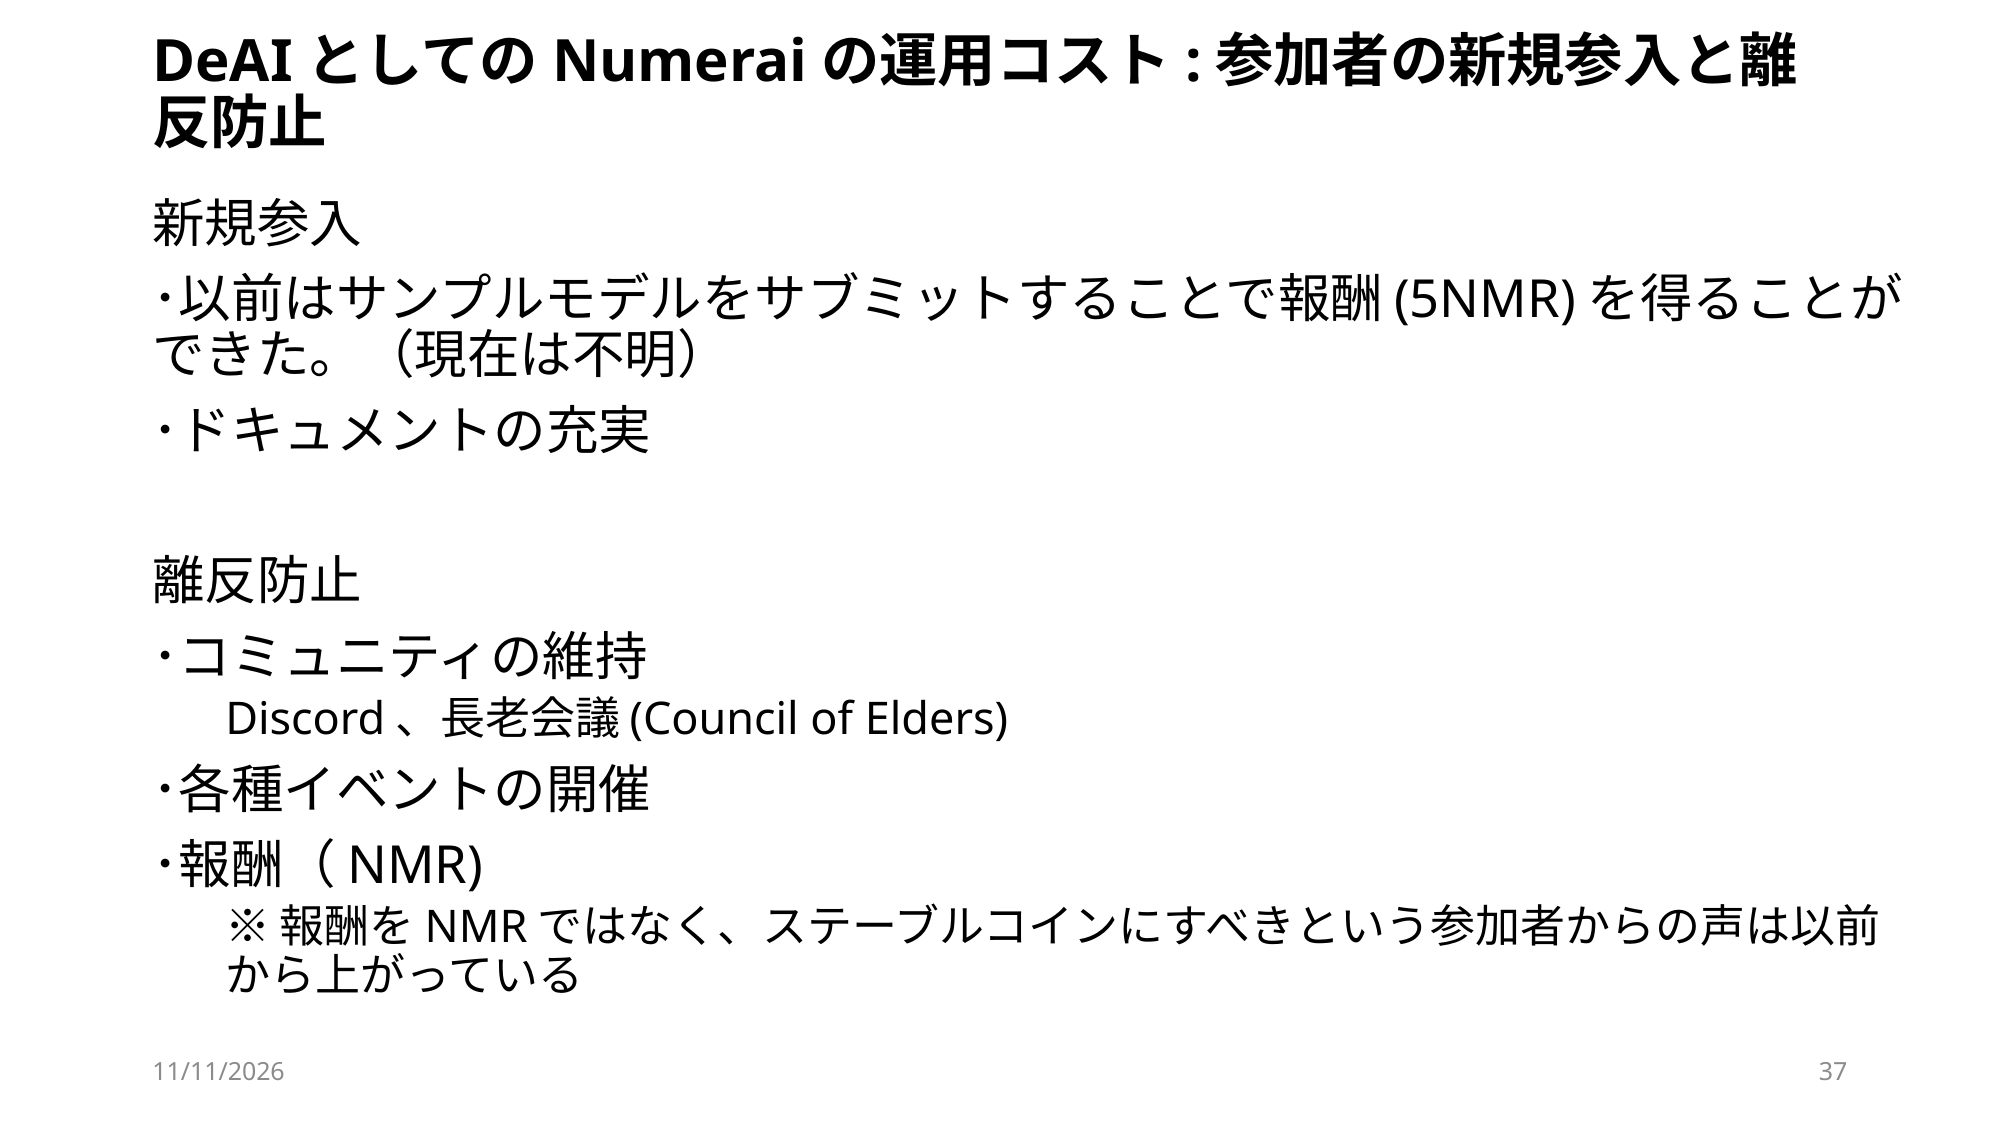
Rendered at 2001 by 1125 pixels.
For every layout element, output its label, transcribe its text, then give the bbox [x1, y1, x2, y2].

title DeAIとしてのNumeraiの運用コスト:参加者の新規参入と離反防止 [137, 22, 1863, 165]
list 新規参入 ･以前はサンプルモデルをサブミットすることで報酬(5NMR)を得ることができた。（現在は不明） ･ドキュメントの充実 離反防止 ･コミュニティの維持 Discord、長老会議(Council of Elders) ･各種イベントの開催 ･報酬（NMR) ※報酬をNMRではなく、ステーブルコインにすべきという参加者からの声は以前から上がっている [137, 189, 1934, 1014]
slide_number 37 [1412, 1042, 1863, 1103]
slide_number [137, 1042, 588, 1103]
